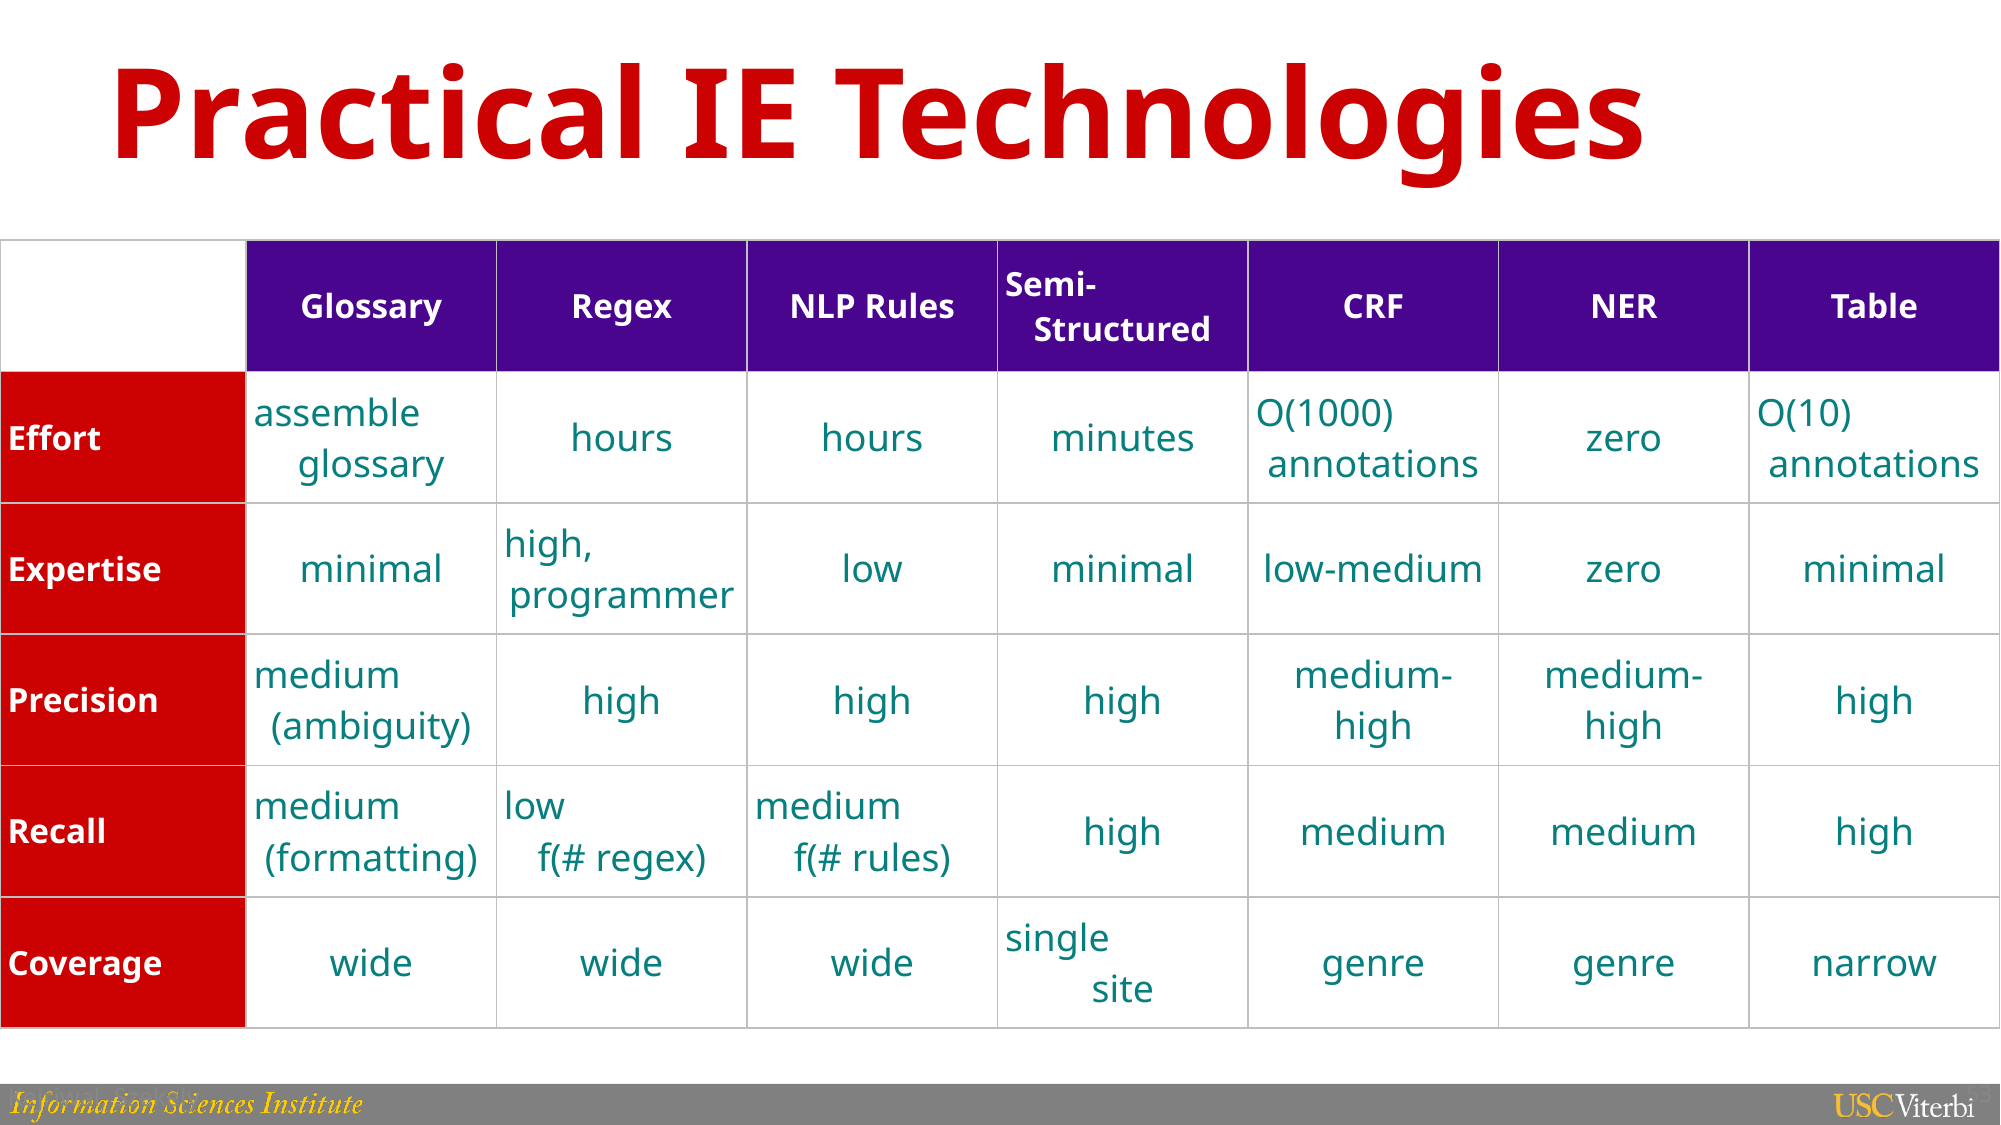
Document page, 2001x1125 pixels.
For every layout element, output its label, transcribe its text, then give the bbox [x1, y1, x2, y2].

table_cell Expertise [1, 504, 245, 633]
slide_number 53 [1954, 1072, 2000, 1118]
table_cell high [1750, 766, 1999, 896]
table_cell genre [1249, 898, 1498, 1027]
table_cell assemble glossary [247, 372, 496, 502]
table_header Glossary [247, 241, 496, 371]
table_cell high [1750, 635, 1999, 765]
table_cell Recall [1, 766, 245, 896]
picture [1833, 1093, 1991, 1119]
table_cell medium f(# rules) [748, 766, 997, 896]
table_header [1, 241, 245, 371]
table_cell low [748, 504, 997, 633]
table_cell wide [247, 898, 496, 1027]
table_cell minimal [1750, 504, 1999, 633]
table_header Semi- Structured [998, 241, 1247, 371]
table_cell wide [748, 898, 997, 1027]
table_cell high [998, 766, 1247, 896]
table_cell medium [1249, 766, 1498, 896]
table_cell medium (ambiguity) [247, 635, 496, 765]
table_cell medium (formatting) [247, 766, 496, 896]
table_cell Effort [1, 372, 245, 502]
table_cell low-medium [1249, 504, 1498, 633]
text_box Kejriwal, Szekely [0, 1073, 634, 1119]
table_header NER [1499, 241, 1748, 371]
table_header CRF [1249, 241, 1498, 371]
table_cell medium [1499, 766, 1748, 896]
table_header Regex [497, 241, 746, 371]
table_cell zero [1499, 372, 1748, 502]
table_cell hours [497, 372, 746, 502]
table_cell medium-high [1499, 635, 1748, 765]
table_cell high [497, 635, 746, 765]
table_cell high, programmer [497, 504, 746, 633]
table_cell minimal [998, 504, 1247, 633]
table_cell Coverage [1, 898, 245, 1027]
table_cell high [748, 635, 997, 765]
table_cell single site [998, 898, 1247, 1027]
table_cell medium-high [1249, 635, 1498, 765]
table_cell wide [497, 898, 746, 1027]
table_cell O(10) annotations [1750, 372, 1999, 502]
table_cell zero [1499, 504, 1748, 633]
table_cell O(1000) annotations [1249, 372, 1498, 502]
title Practical IE Technologies [99, 0, 2000, 217]
table_header NLP Rules [748, 241, 997, 371]
picture [9, 1119, 363, 1123]
table_cell hours [748, 372, 997, 502]
table_cell minimal [247, 504, 496, 633]
table_cell narrow [1750, 898, 1999, 1027]
table_cell Precision [1, 635, 245, 765]
table_cell high [998, 635, 1247, 765]
table_cell genre [1499, 898, 1748, 1027]
table_cell low f(# regex) [497, 766, 746, 896]
table_header Table [1750, 241, 1999, 371]
table_cell minutes [998, 372, 1247, 502]
